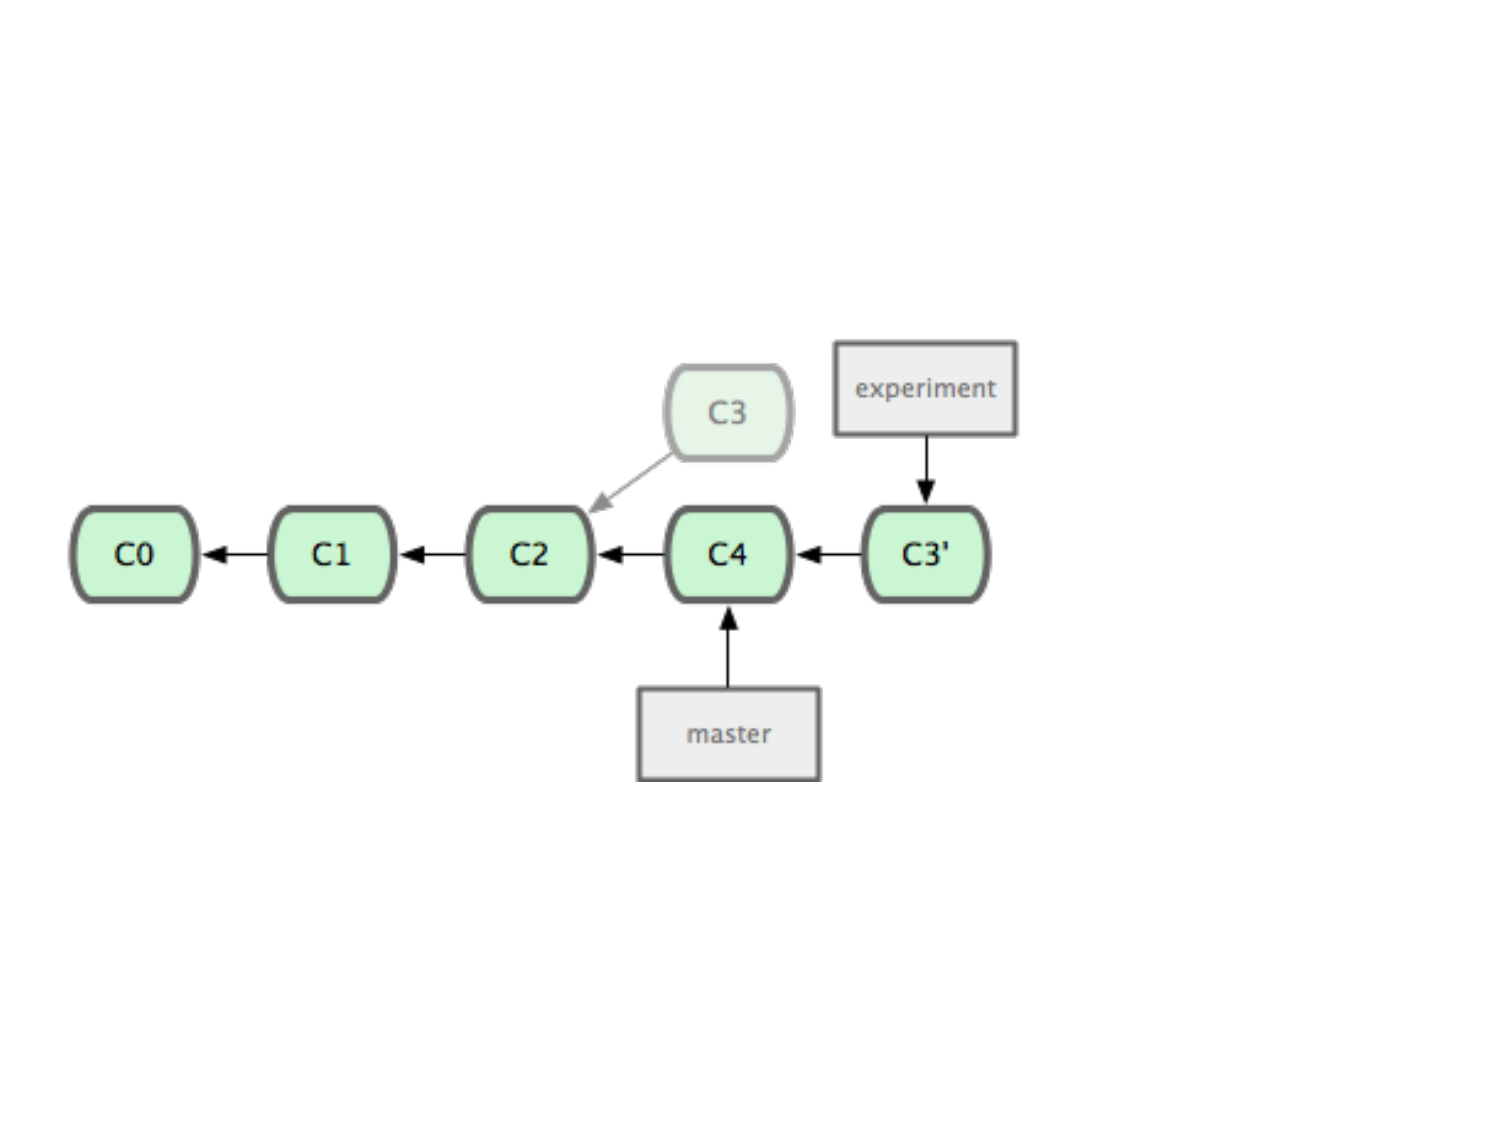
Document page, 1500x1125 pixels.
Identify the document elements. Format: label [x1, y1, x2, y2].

picture [64, 337, 1022, 782]
